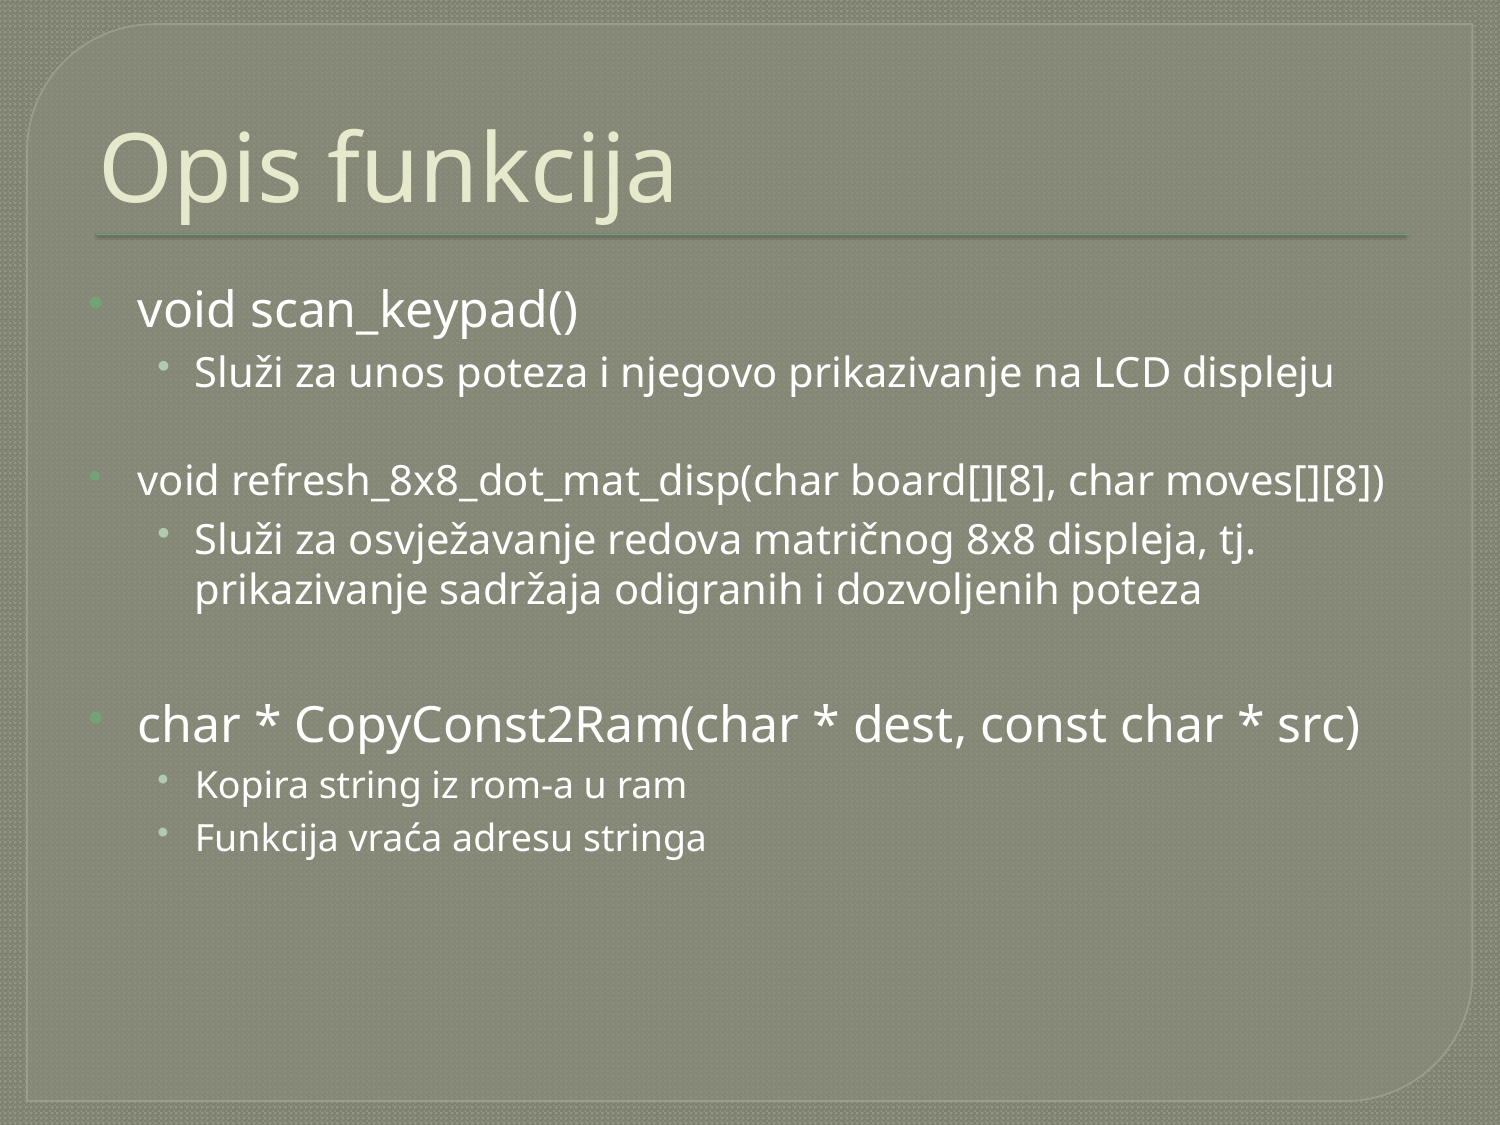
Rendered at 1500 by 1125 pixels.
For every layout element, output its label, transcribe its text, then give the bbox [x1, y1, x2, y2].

list void scan_keypad() Služi za unos poteza i njegovo prikazivanje na LCD displeju void refresh_8x8_dot_mat_disp(char board[][8], char moves[][8]) Služi za osvježavanje redova matričnog 8x8 displeja, tj. prikazivanje sadržaja odigranih i dozvoljenih poteza char * CopyConst2Ram(char * dest, const char * src) Kopira string iz rom-a u ram Funkcija vraća adresu stringa [75, 270, 1425, 1013]
title Opis funkcija [75, 41, 1425, 230]
